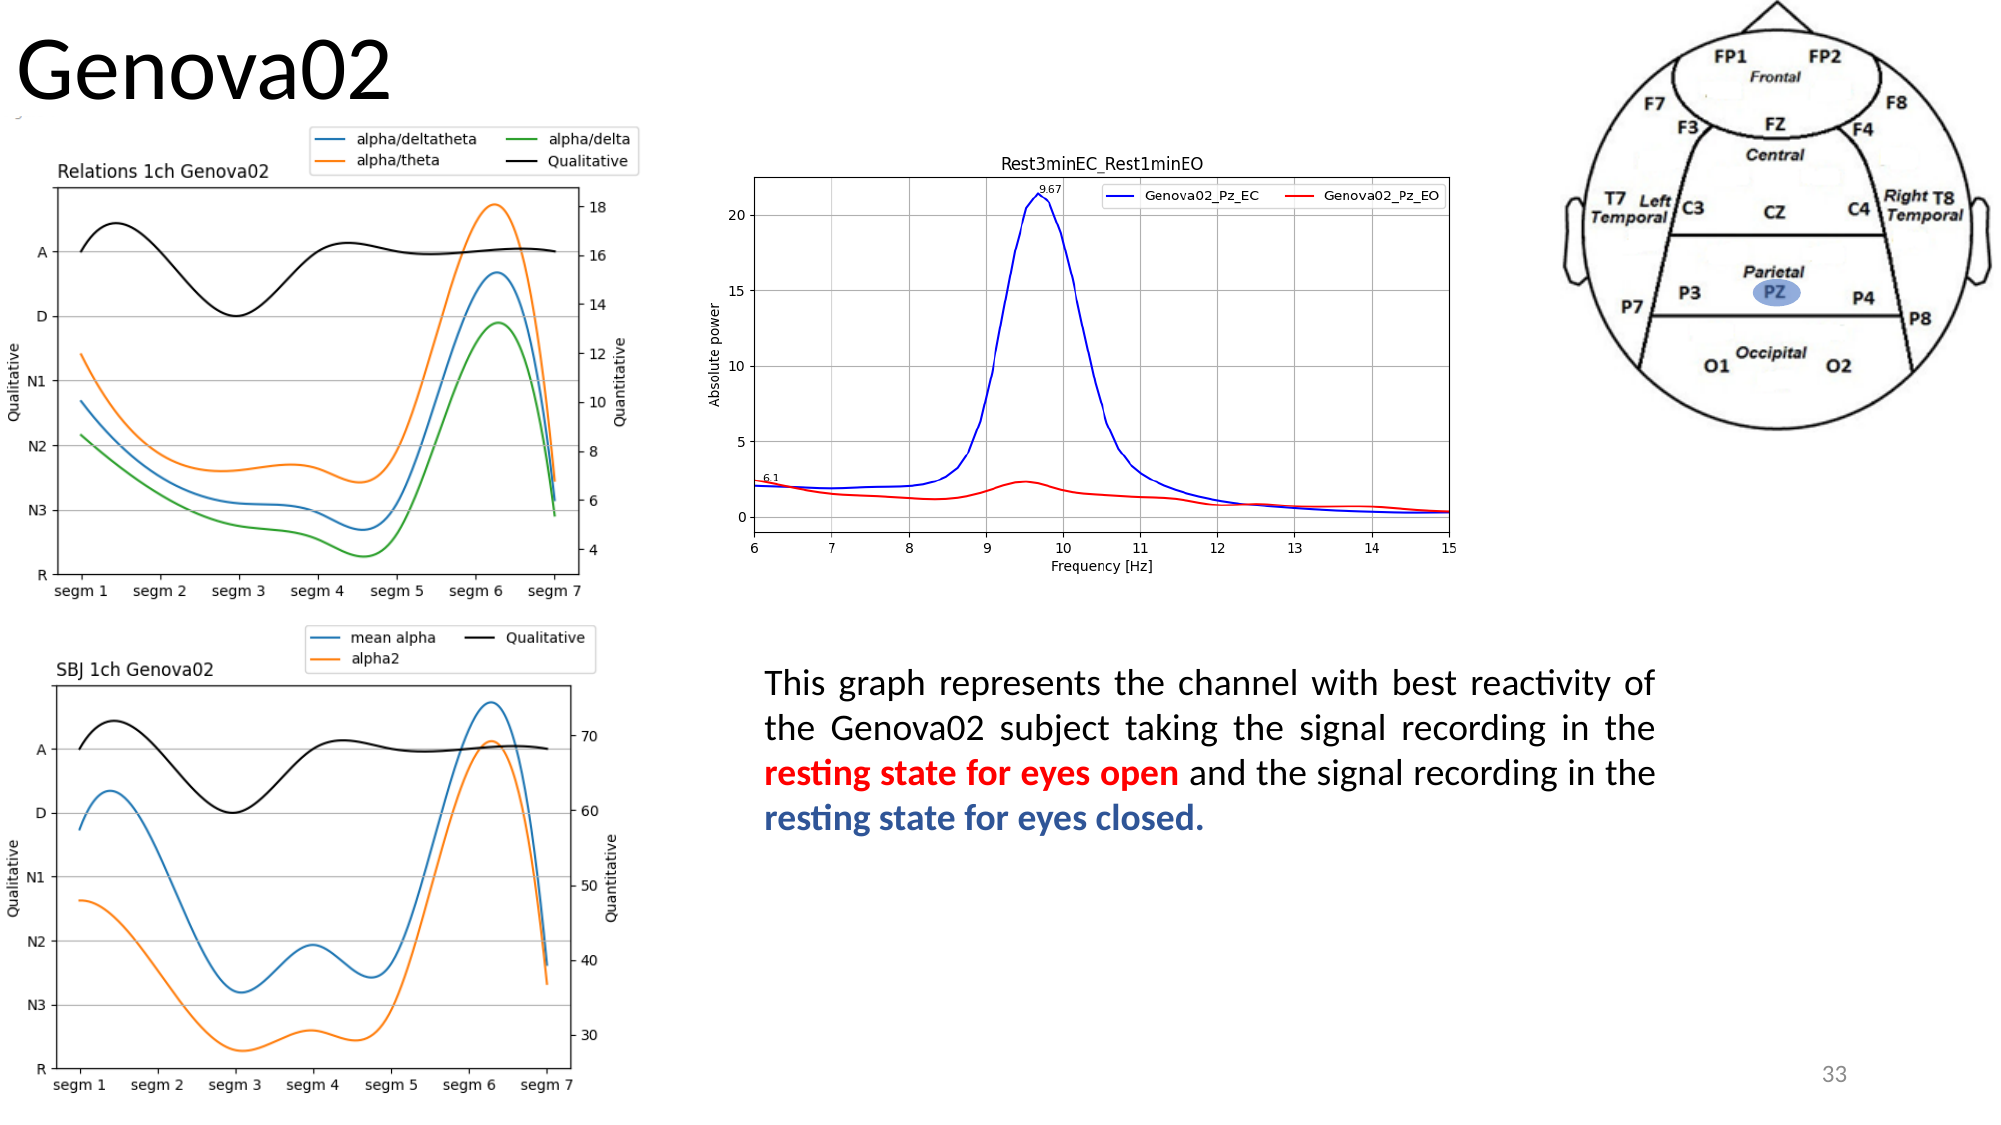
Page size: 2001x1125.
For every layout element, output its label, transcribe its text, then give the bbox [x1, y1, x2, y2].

picture [0, 621, 619, 1105]
slide_number 33 [1412, 1042, 1863, 1103]
text_box Genova02 [1, 0, 409, 116]
picture [0, 116, 1465, 609]
picture [1560, 0, 2000, 440]
text_box This graph represents the channel with best reactivity of the Genova02 subject taking the signal recording in the resting state for eyes open and the signal recording in the resting state for eyes closed. [749, 650, 1672, 846]
